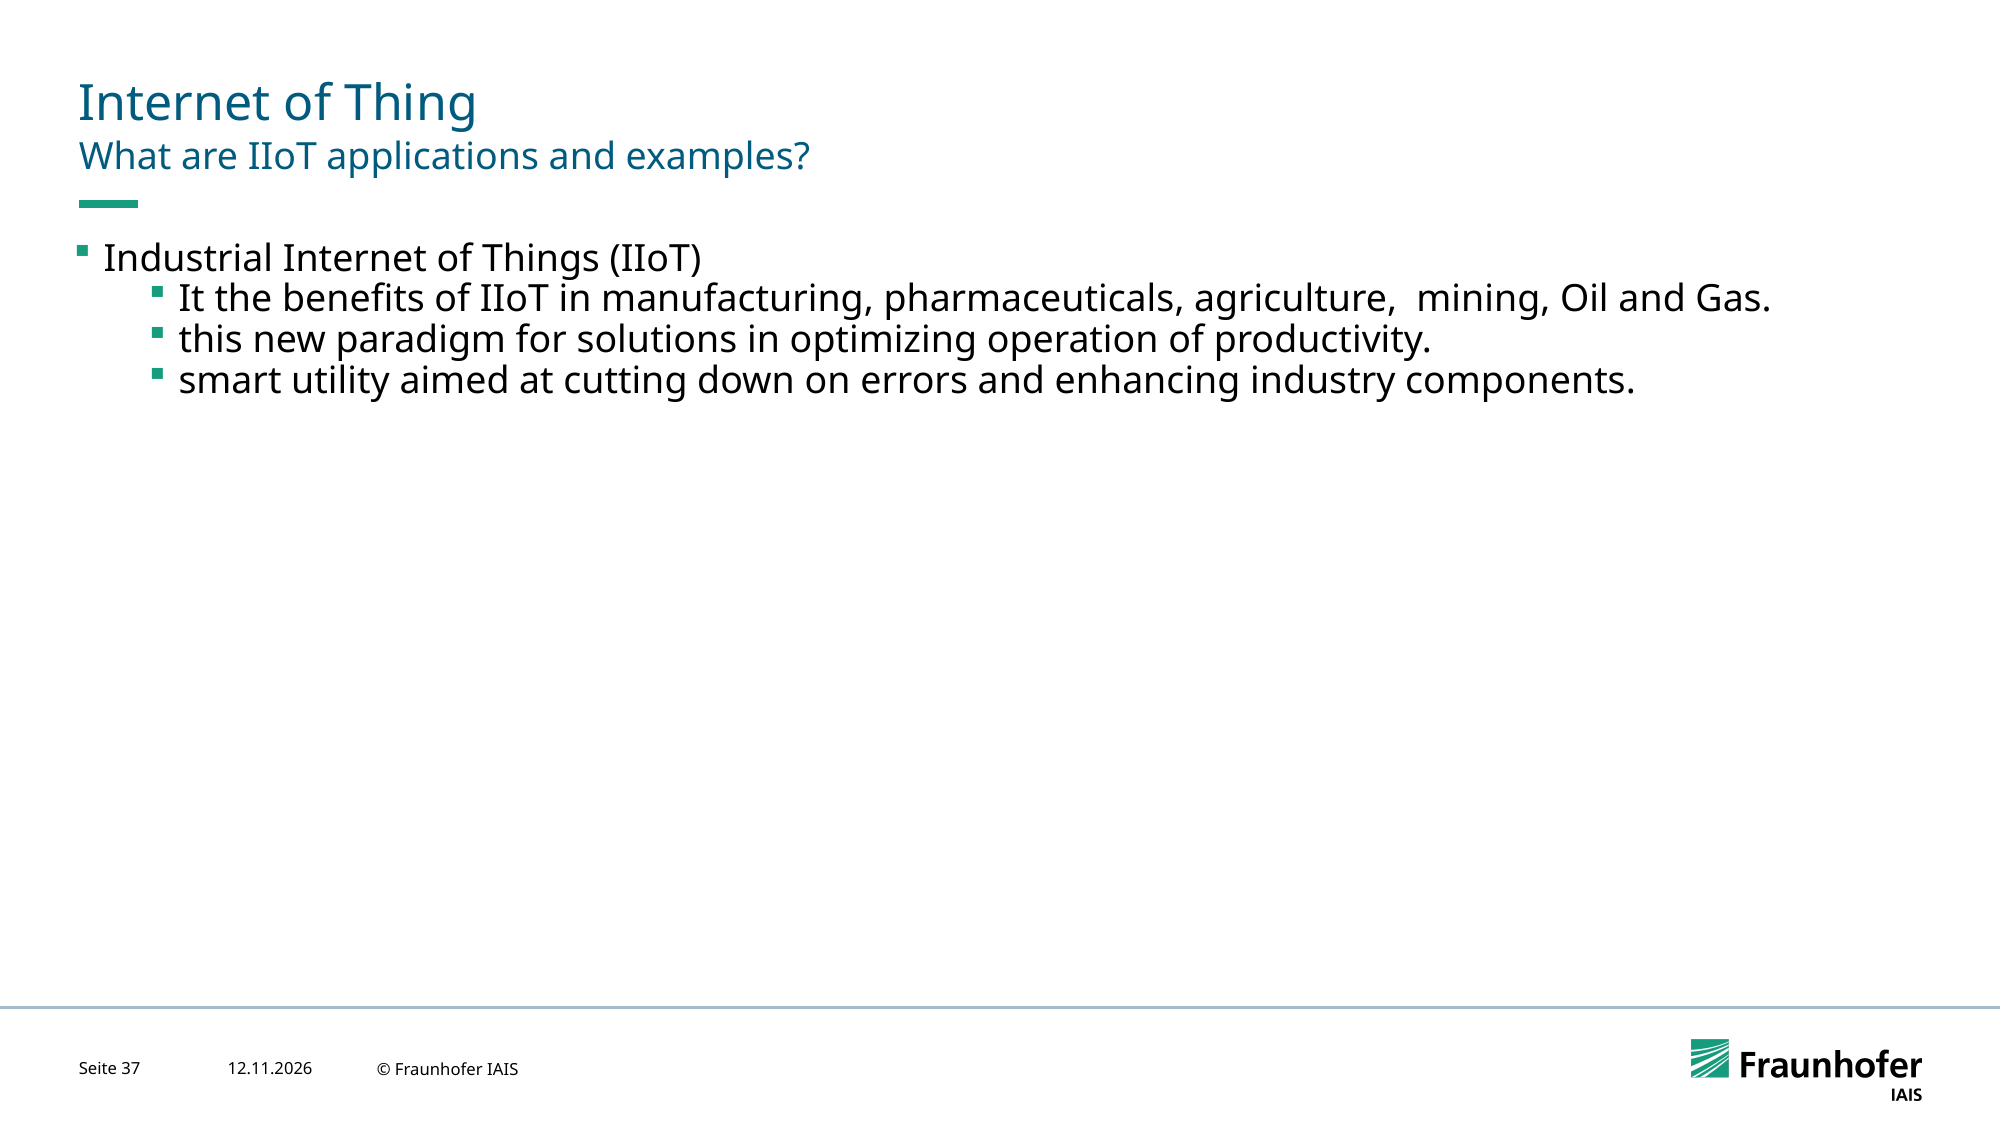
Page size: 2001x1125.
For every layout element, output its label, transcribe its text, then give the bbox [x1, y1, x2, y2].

footer © Fraunhofer IAIS [376, 1059, 862, 1080]
picture [1691, 1039, 1922, 1101]
title Internet of Thing [78, 64, 1922, 127]
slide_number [227, 1059, 346, 1080]
list What are IIoT applications and examples? [78, 127, 1922, 175]
text_box Industrial Internet of Things (IIoT) It the benefits of IIoT in manufacturing, pharmaceuticals, agriculture, mining, Oil and Gas. this new paradigm for solutions in optimizing operation of productivity. smart utility aimed at cutting down on errors and enhancing industry components. [59, 230, 1901, 450]
slide_number Seite 37 [78, 1059, 197, 1080]
